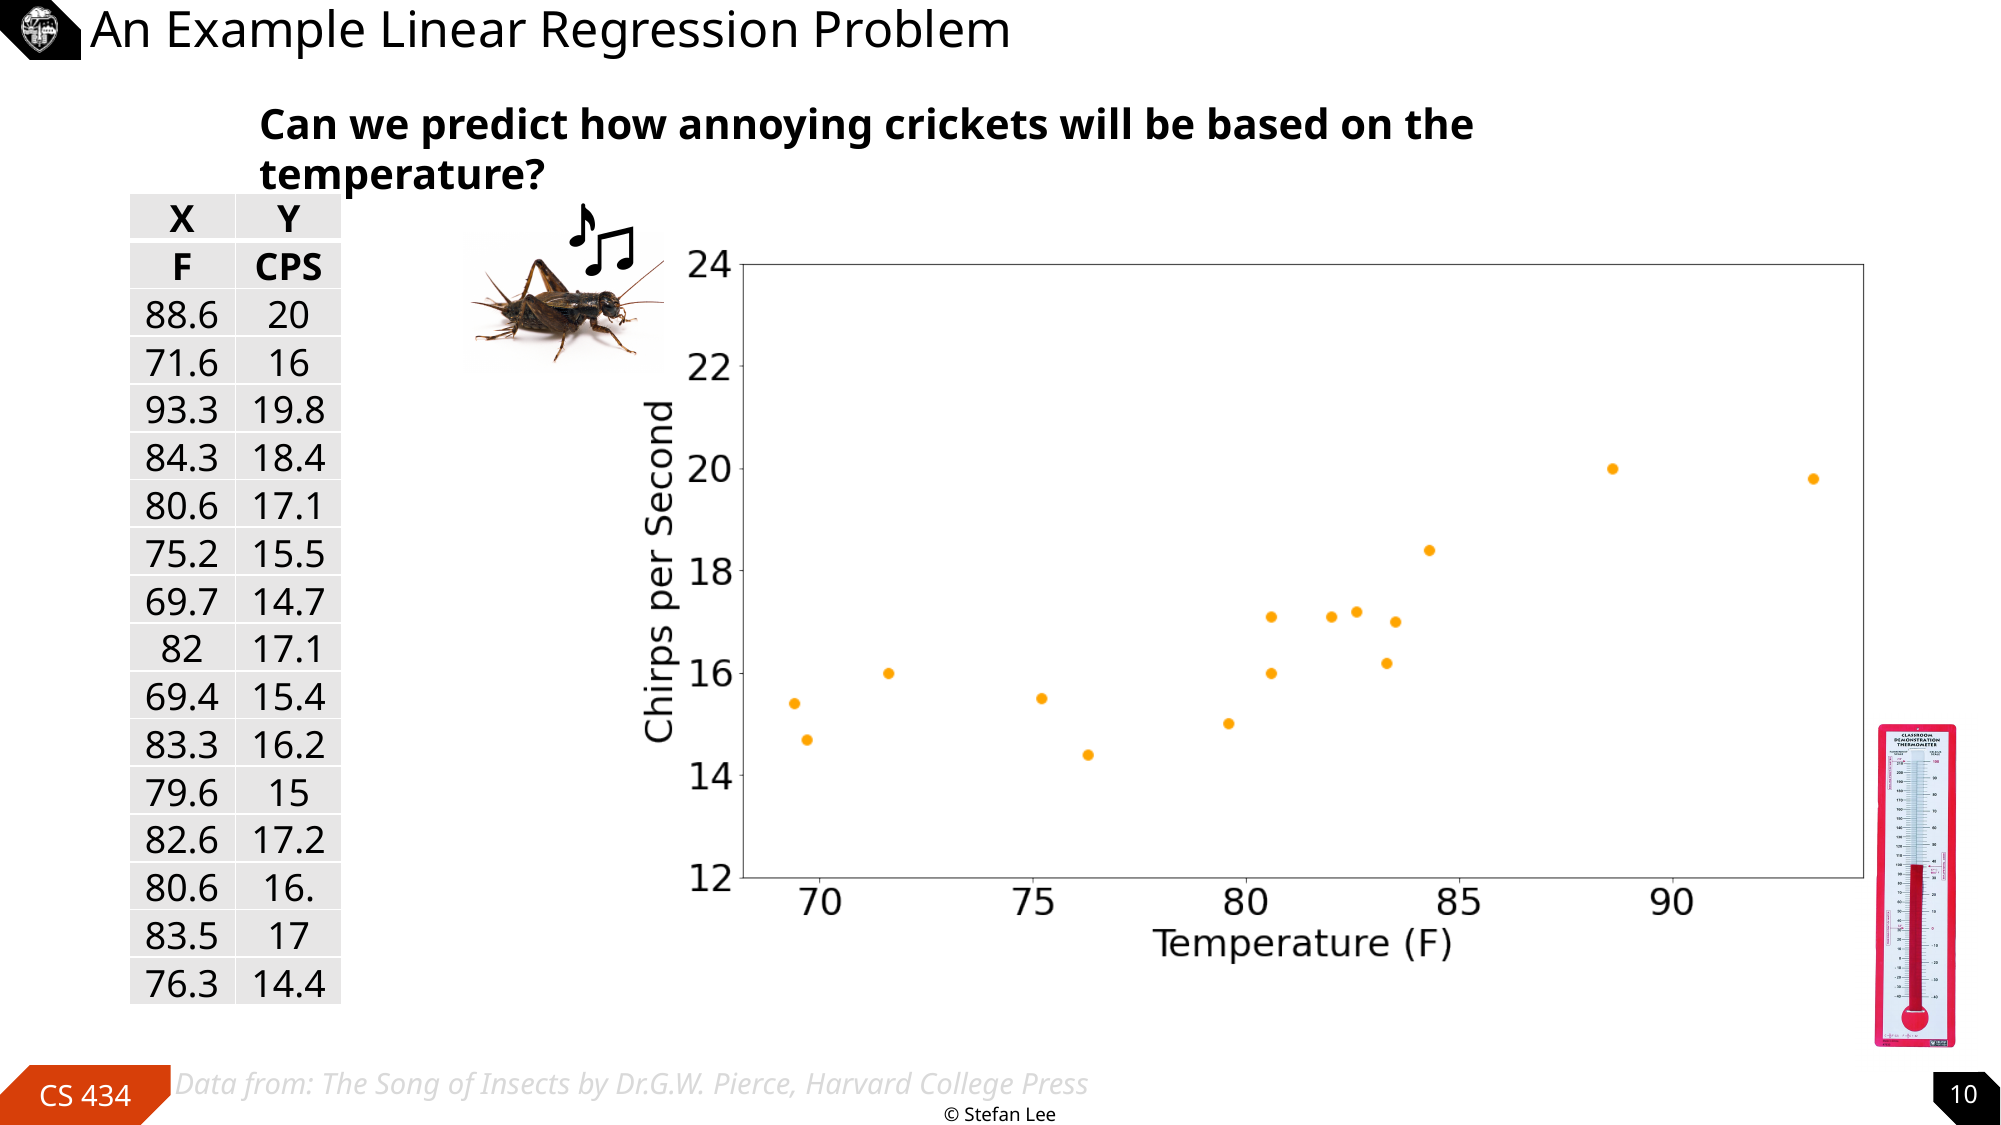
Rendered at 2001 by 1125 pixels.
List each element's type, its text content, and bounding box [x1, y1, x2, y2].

table_cell F [130, 243, 235, 288]
table_cell 76.3 [130, 958, 235, 1004]
table_cell 15 [236, 767, 341, 813]
table_cell 16.2 [236, 719, 341, 765]
table_cell 15.4 [236, 672, 341, 718]
table_cell 71.6 [130, 337, 235, 383]
table_cell 88.6 [130, 289, 235, 335]
text_box Data from: The Song of Insects by Dr.G.W. Pierce, Harvard College Press [159, 1057, 1841, 1108]
table_header X [130, 194, 235, 238]
table_cell 20 [236, 289, 341, 335]
table_cell 17.2 [236, 815, 341, 861]
table_cell 18.4 [236, 433, 341, 479]
table_cell 80.6 [130, 480, 235, 526]
table_cell 69.7 [130, 576, 235, 622]
table_cell 19.8 [236, 385, 341, 431]
slide_number 10 [1933, 1071, 1994, 1119]
table_cell 15.5 [236, 528, 341, 574]
table_header Y [236, 194, 341, 238]
table_cell 17.1 [236, 624, 341, 670]
table_cell 17 [236, 910, 341, 956]
table_cell 69.4 [130, 672, 235, 718]
picture [636, 240, 1978, 1072]
table_cell 82.6 [130, 815, 235, 861]
text_box Can we predict how annoying crickets will be based on the temperature? [244, 90, 1756, 206]
table_cell 80.6 [130, 863, 235, 909]
table_cell 93.3 [130, 385, 235, 431]
table_cell 84.3 [130, 433, 235, 479]
table_cell CPS [236, 243, 341, 288]
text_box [463, 192, 664, 373]
table_cell 17.1 [236, 480, 341, 526]
title An Example Linear Regression Problem [0, 1, 1699, 61]
table_cell 14.7 [236, 576, 341, 622]
table_cell 75.2 [130, 528, 235, 574]
table_cell 79.6 [130, 767, 235, 813]
table_cell 14.4 [236, 958, 341, 1004]
table_cell 83.3 [130, 719, 235, 765]
table_cell 16 [236, 337, 341, 383]
table_cell 82 [130, 624, 235, 670]
table_cell 83.5 [130, 910, 235, 956]
table_cell 16. [236, 863, 341, 909]
